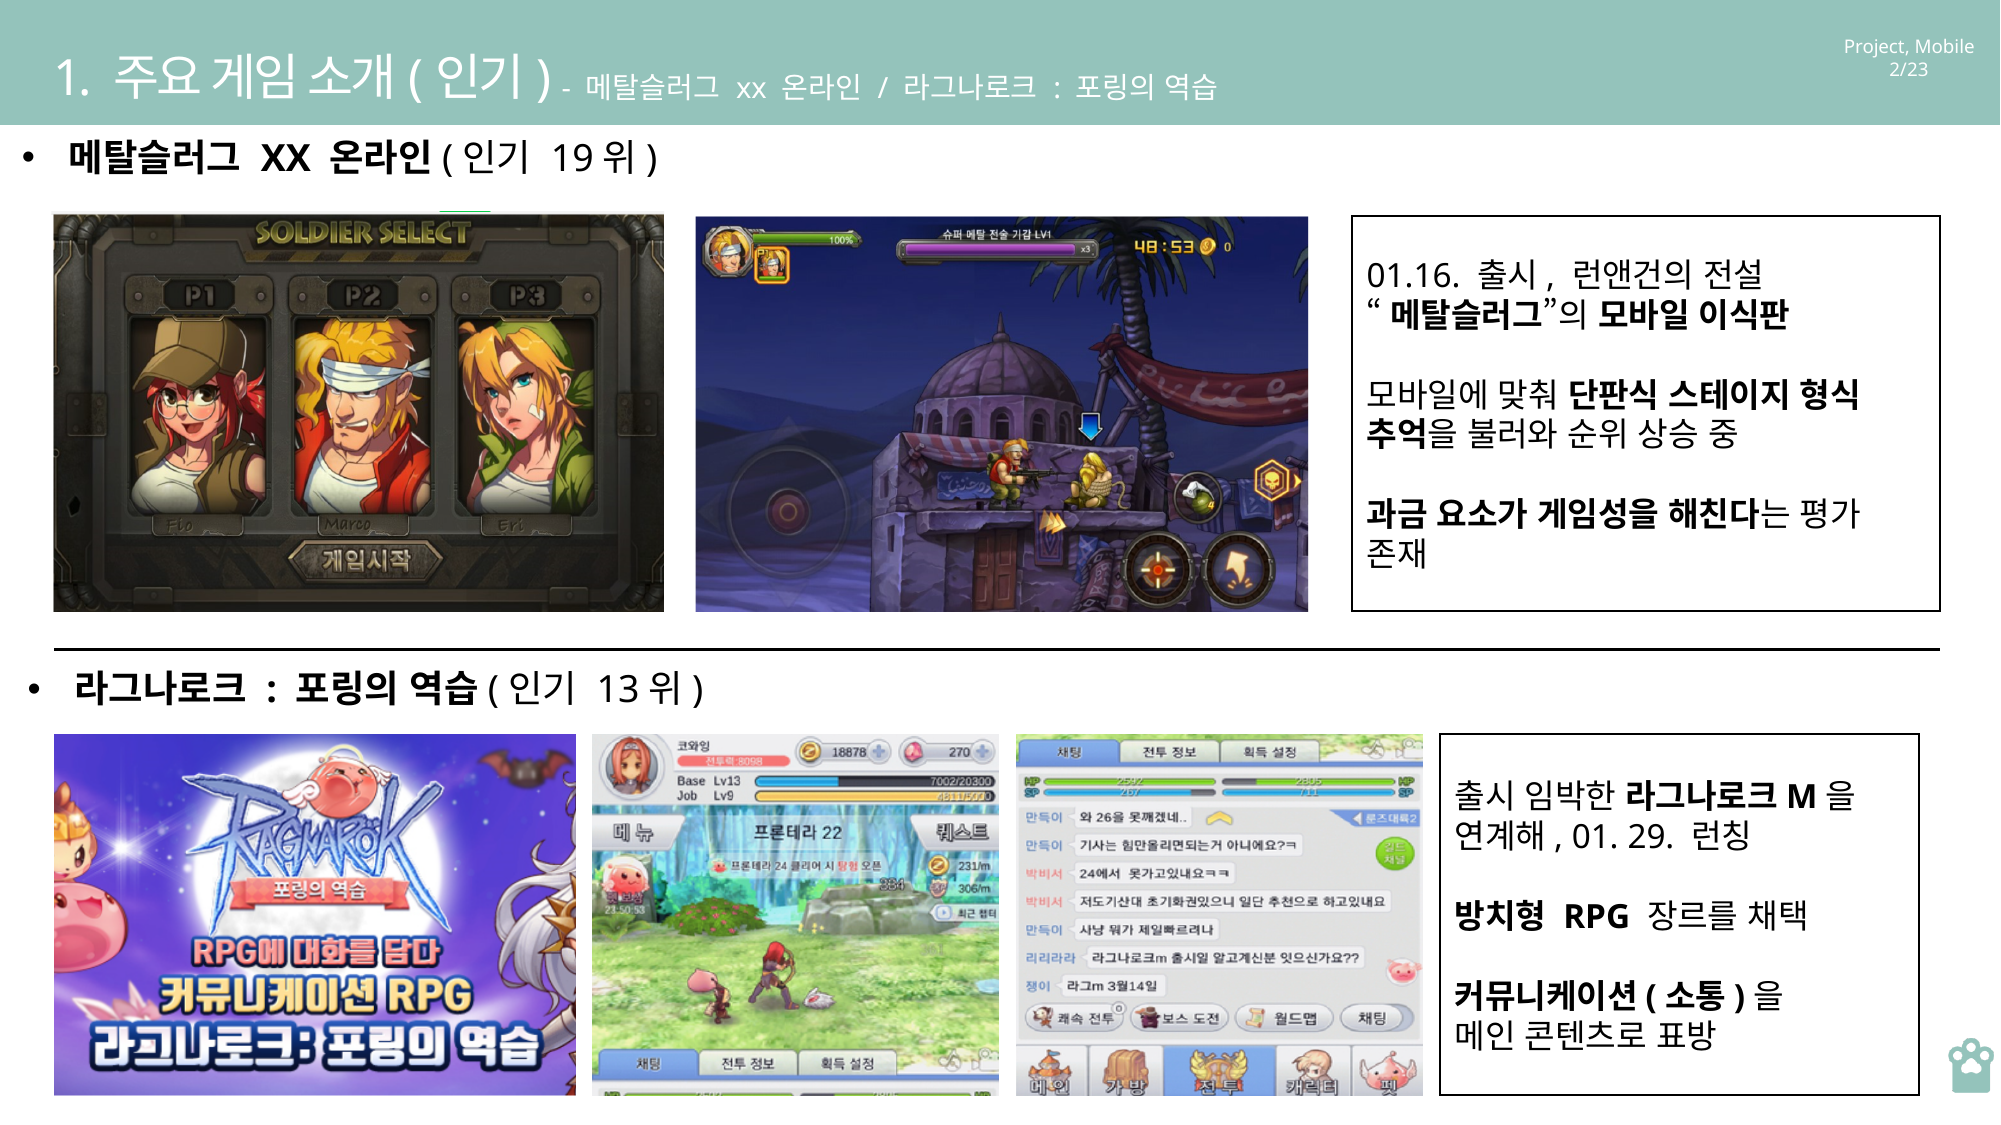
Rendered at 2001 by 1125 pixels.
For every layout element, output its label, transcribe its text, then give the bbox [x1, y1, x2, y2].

picture [1936, 1034, 2001, 1105]
text_box 01.16. 출시, 런앤건의 전설 “메탈슬러그”의 모바일 이식판 모바일에 맞춰 단판식 스테이지 형식 추억을 불러와 순위 상승 중 과금 요소가 게임성을 해친다는 평가 존재 [1351, 215, 1941, 612]
picture [695, 215, 1309, 612]
text_box 1. 주요 게임 소개(인기) [38, 37, 566, 113]
picture [592, 734, 1000, 1096]
picture [1016, 734, 1424, 1096]
picture [51, 211, 665, 612]
text_box - 메탈슬러그 xx 온라인 / 라그나로크 : 포링의 역습 [546, 61, 1242, 112]
text_box 출시 임박한 라그나로크M을 연계해, 01. 29. 런칭 방치형 RPG 장르를 채택 커뮤니케이션(소통)을 메인 콘텐츠로 표방 [1439, 733, 1920, 1096]
picture [54, 734, 576, 1096]
text_box 라그나로크 : 포링의 역습(인기 13위) [12, 658, 719, 718]
text_box 메탈슬러그 XX 온라인(인기 19위) [7, 126, 673, 187]
